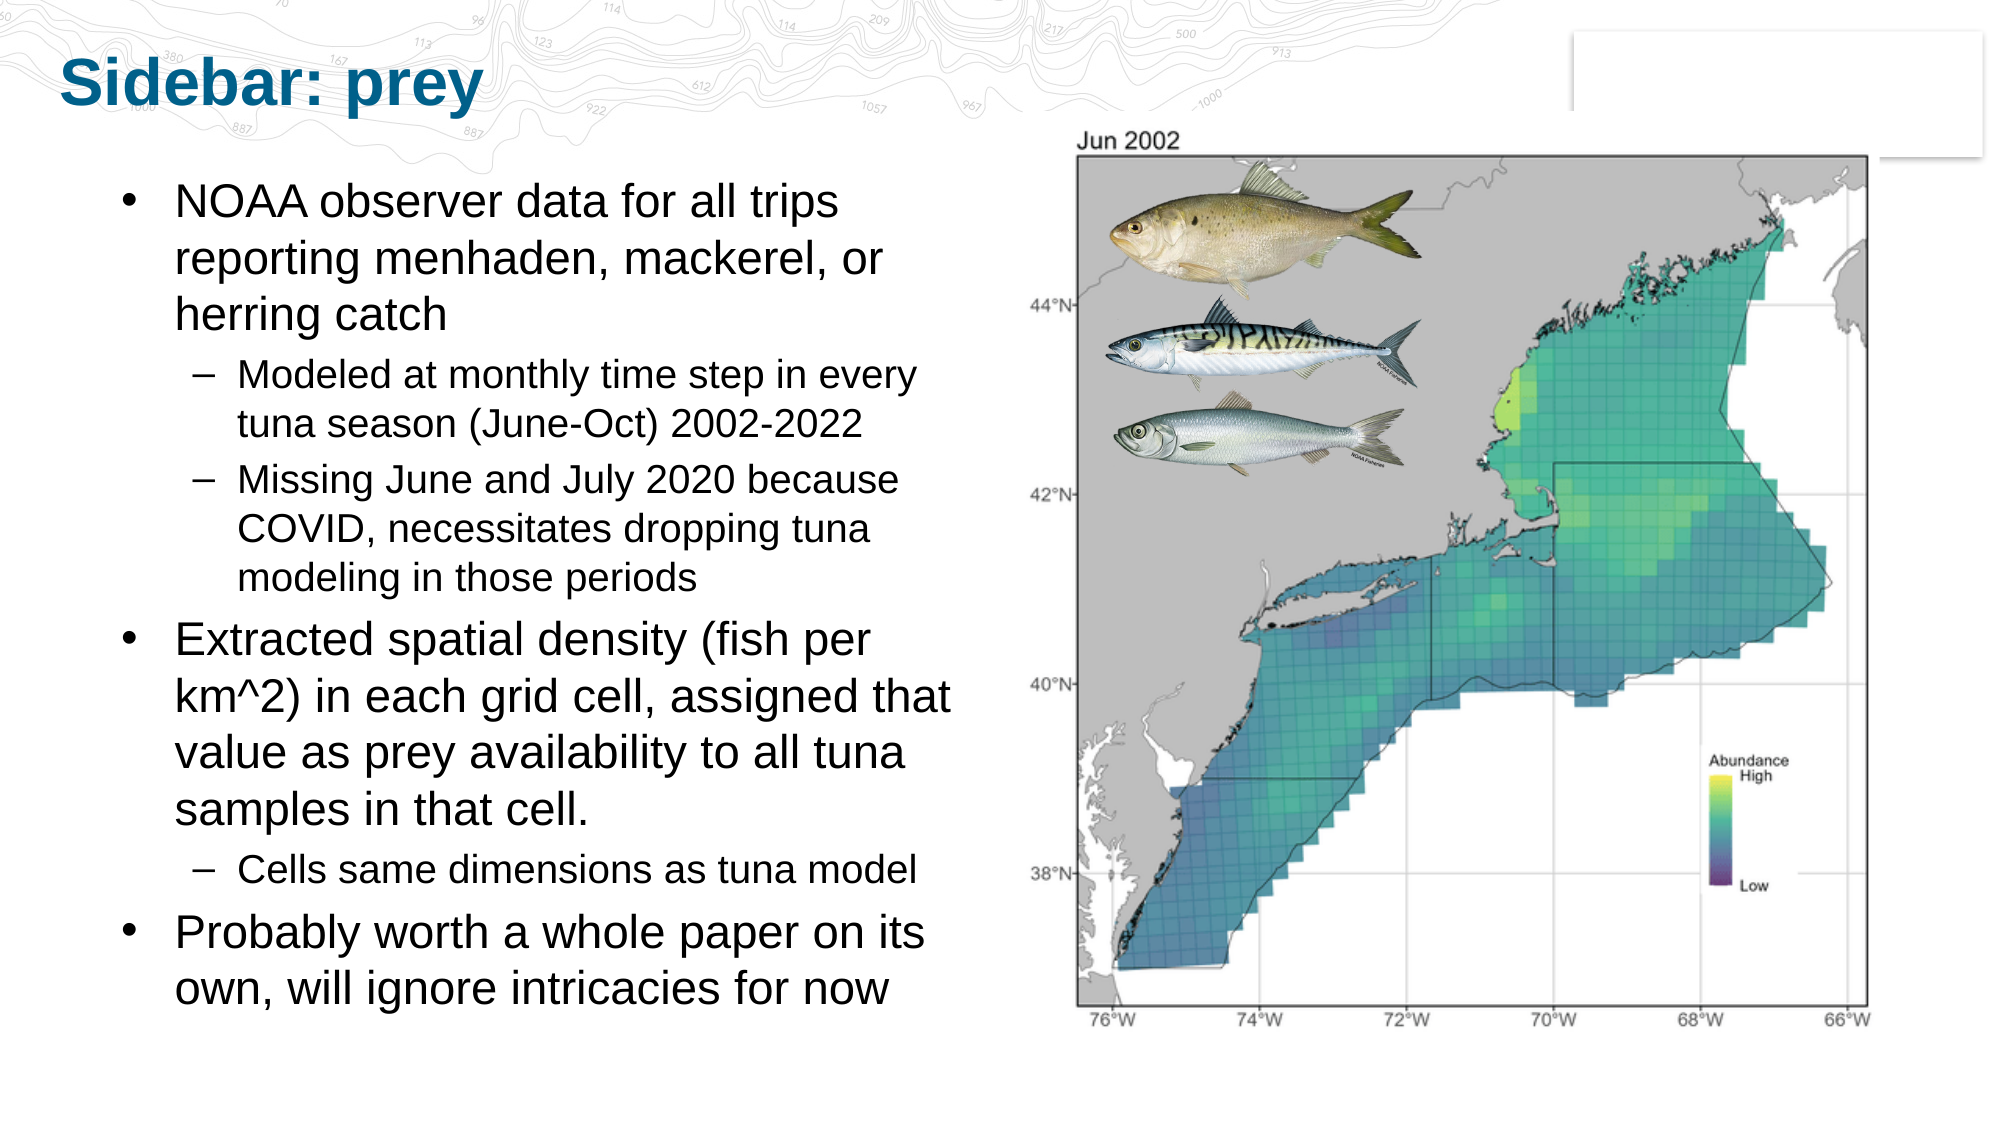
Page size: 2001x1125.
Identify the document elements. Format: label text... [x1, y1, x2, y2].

picture [0, 0, 2000, 1125]
list NOAA observer data for all trips reporting menhaden, mackerel, or herring catch Modeled at monthly time step in every tuna season (June-Oct) 2002-2022 Missing June and July 2020 because COVID, necessitates dropping tuna modeling in those periods Extracted spatial density (fish per km^2) in each grid cell, assigned that value as prey availability to all tuna samples in that cell. Cells same dimensions as tuna model Probably worth a whole paper on its own, will ignore intricacies for now [106, 156, 1000, 1028]
title Sidebar: prey [44, 31, 1571, 136]
text_box [1573, 31, 1983, 158]
